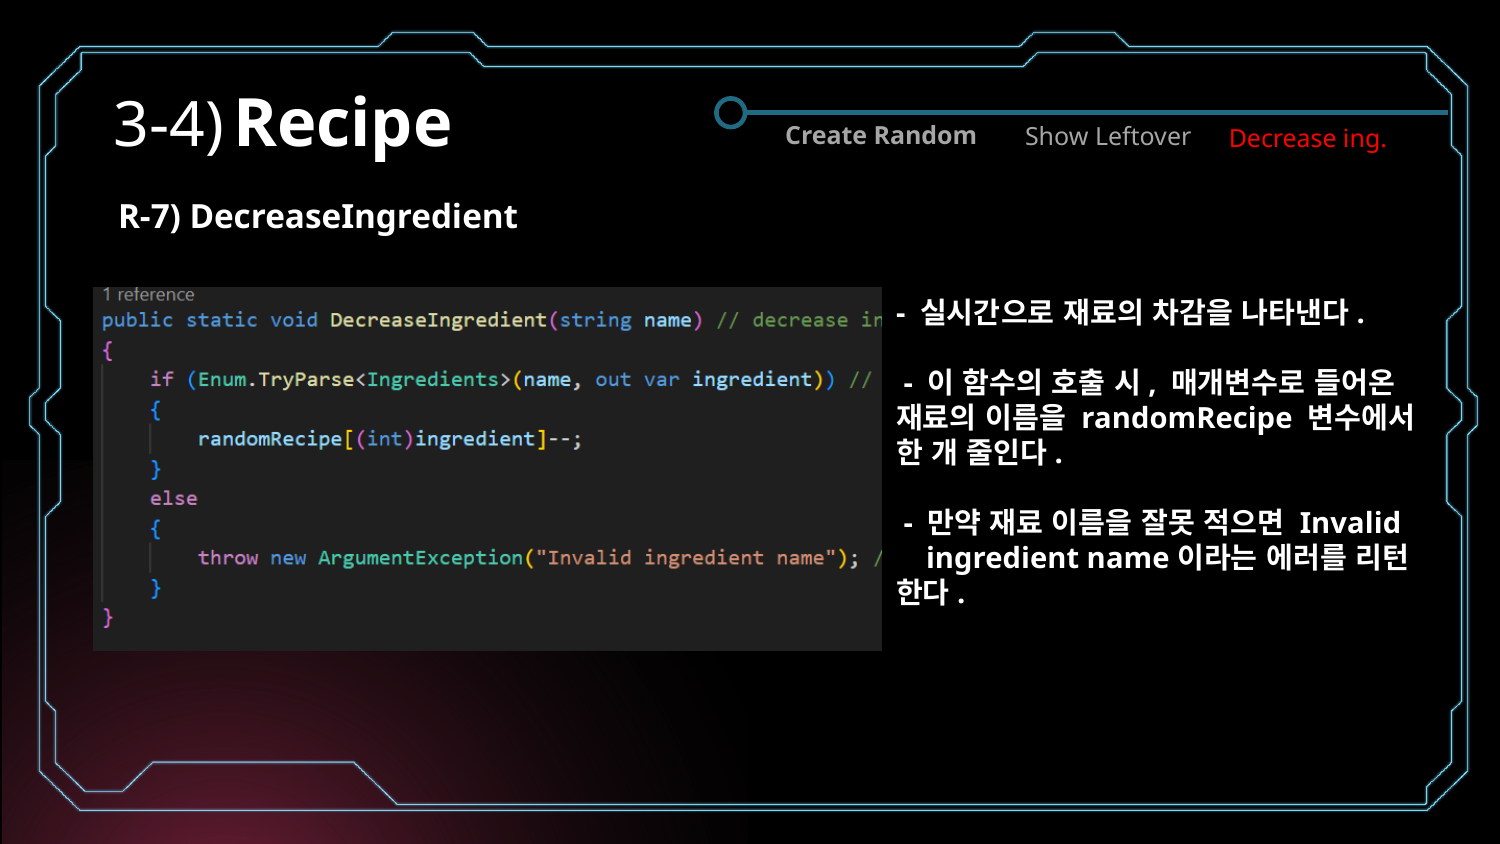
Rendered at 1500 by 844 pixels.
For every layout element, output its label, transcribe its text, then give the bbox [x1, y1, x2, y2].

text_box [714, 96, 748, 130]
title 3-4) Recipe [98, 64, 744, 154]
text_box Create Random [763, 122, 994, 157]
text_box Show Leftover [994, 122, 1200, 158]
text_box R-7) DecreaseIngredient [103, 187, 1500, 277]
text_box - 실시간으로 재료의 차감을 나타낸다. - 이 함수의 호출 시, 매개변수로 들어온 재료의 이름을 randomRecipe 변수에서 한 개 줄인다. - 만약 재료 이름을 잘못 적으면 Invalid ingredient name이라는 에러를 리턴 한다. [882, 287, 1440, 617]
text_box Decrease ing. [1200, 122, 1416, 160]
picture [0, 0, 1500, 844]
